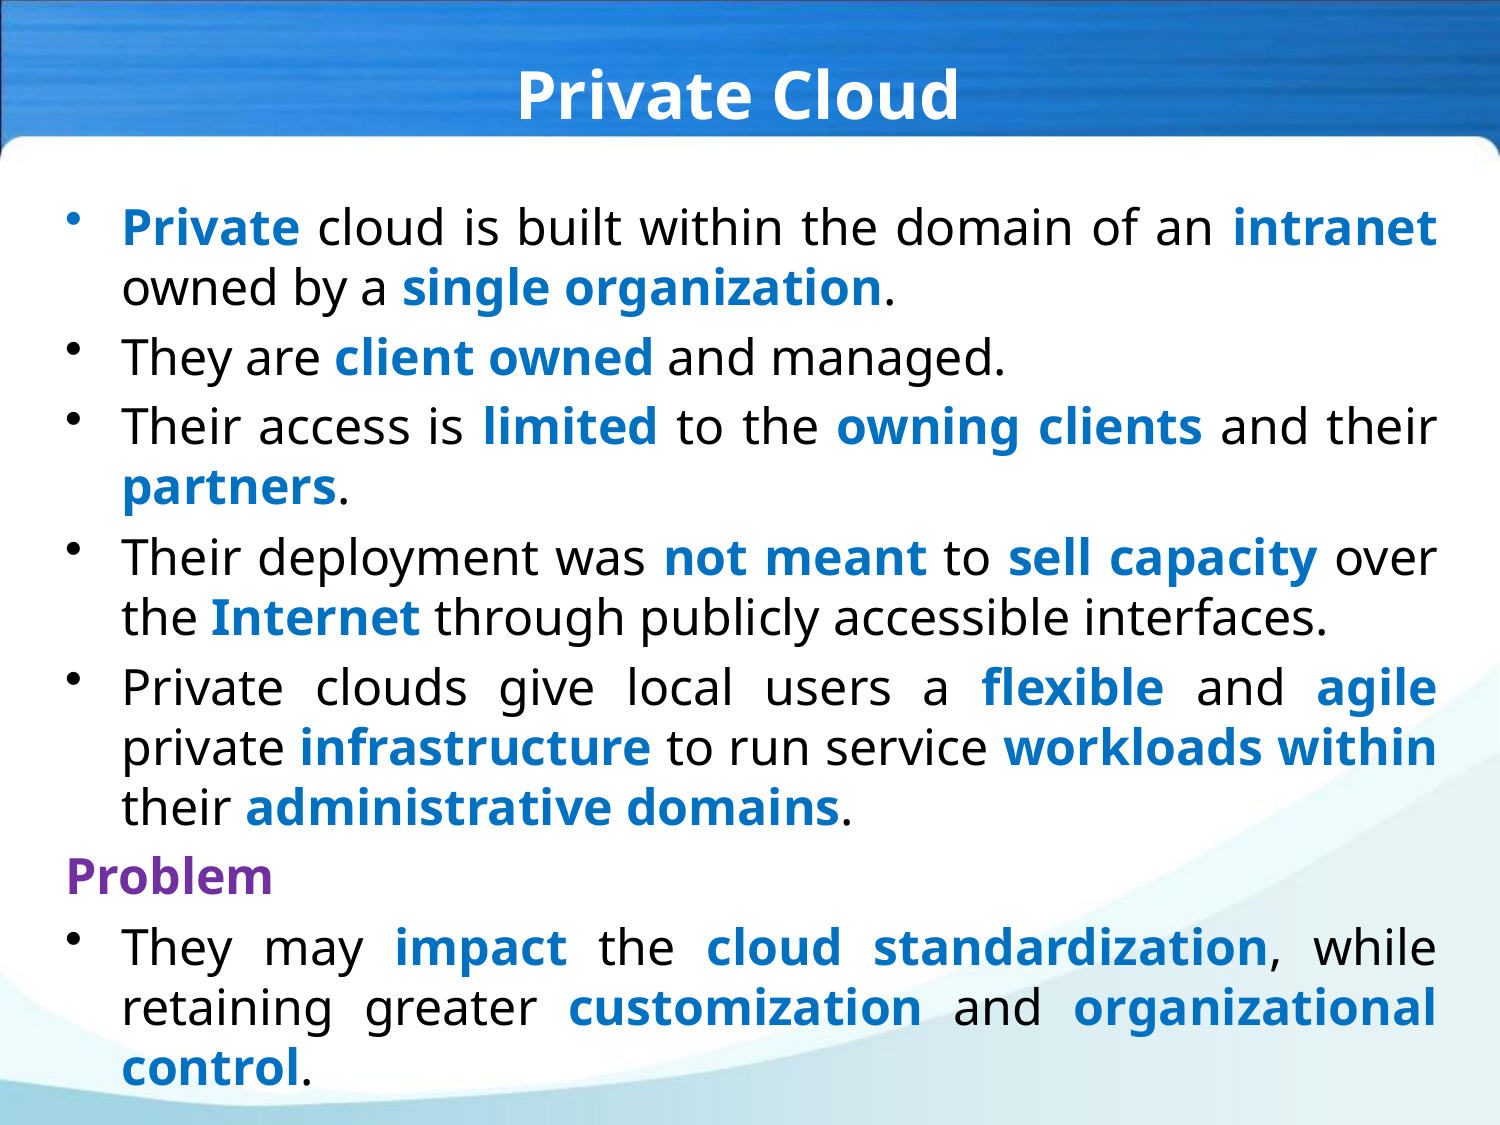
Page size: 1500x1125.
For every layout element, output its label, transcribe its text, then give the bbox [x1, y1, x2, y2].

picture [0, 0, 1500, 1125]
list Private cloud is built within the domain of an intranet owned by a single organization. They are client owned and managed. Their access is limited to the owning clients and their partners. Their deployment was not meant to sell capacity over the Internet through publicly accessible interfaces. Private clouds give local users a flexible and agile private infrastructure to run service workloads within their administrative domains. Problem They may impact the cloud standardization, while retaining greater customization and organizational control. [49, 187, 1454, 1079]
title Private Cloud [46, 23, 1430, 163]
